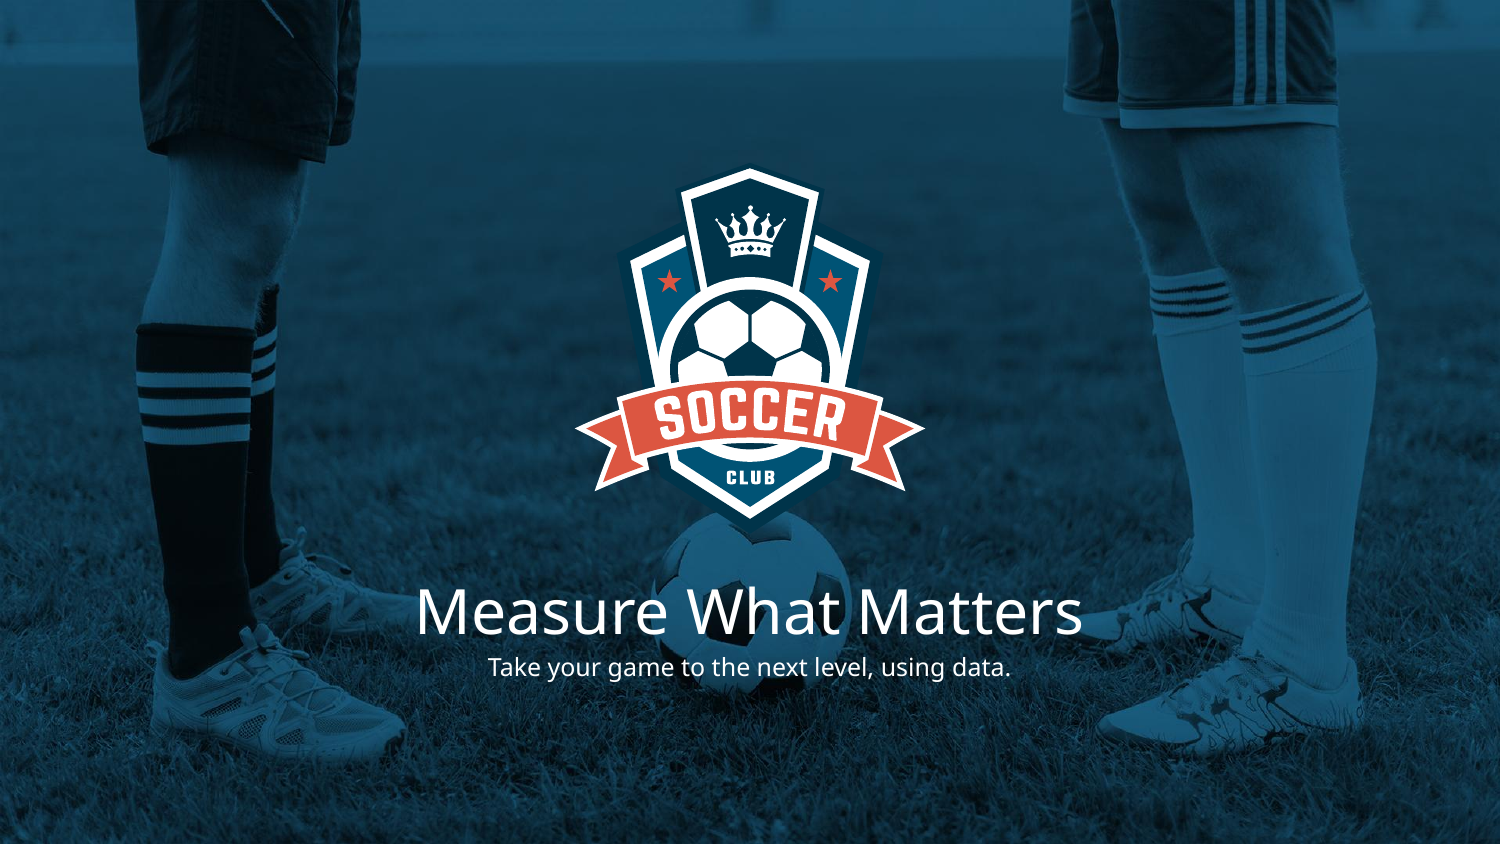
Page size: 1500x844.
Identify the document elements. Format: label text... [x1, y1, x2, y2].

subtitle Take your game to the next level, using data. [328, 636, 1171, 767]
picture [0, 0, 1500, 844]
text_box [574, 162, 926, 535]
title Measure What Matters [328, 325, 1171, 636]
